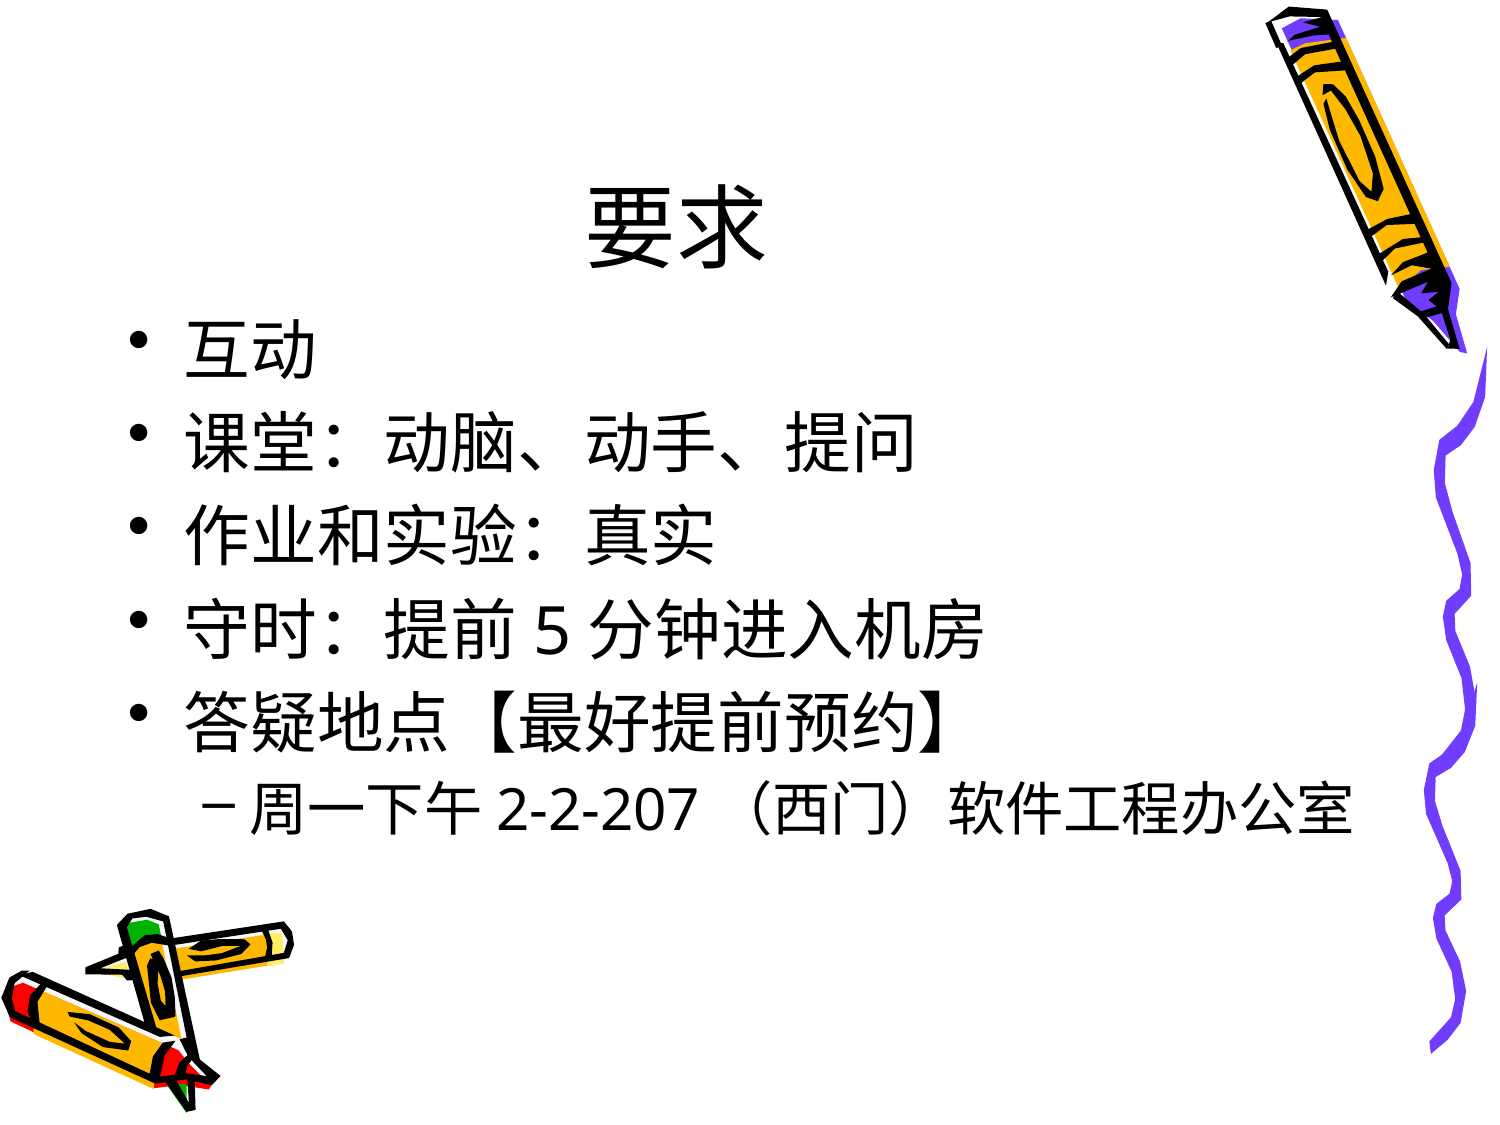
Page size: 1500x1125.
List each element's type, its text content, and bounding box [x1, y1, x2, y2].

title 要求 [112, 24, 1240, 288]
list 互动 课堂：动脑、动手、提问 作业和实验：真实 守时：提前5分钟进入机房 答疑地点【最好提前预约】 周一下午2-2-207（西门）软件工程办公室 [112, 299, 1376, 901]
